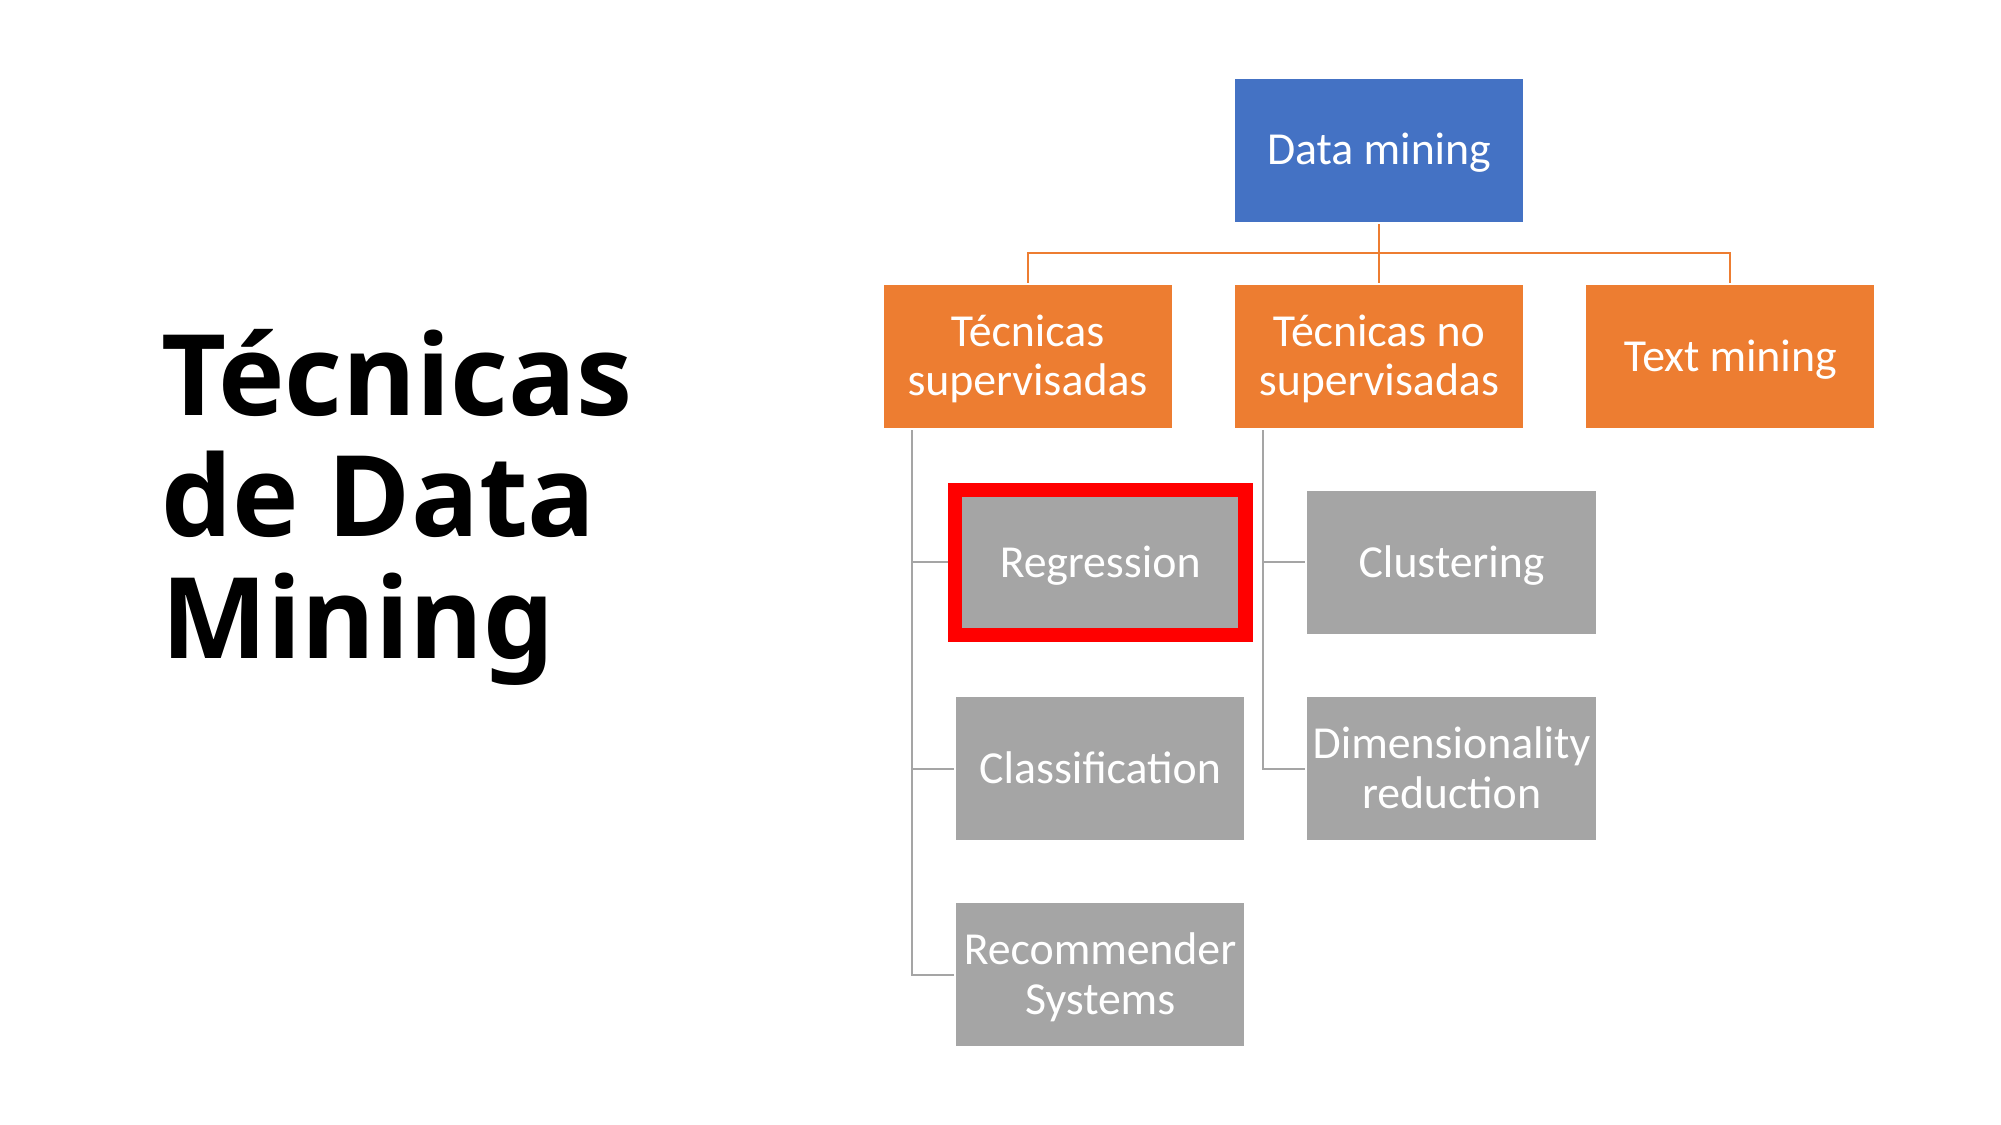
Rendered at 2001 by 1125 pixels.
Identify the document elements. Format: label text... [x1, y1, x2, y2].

text_box Técnicas de Data Mining [145, 104, 759, 690]
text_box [847, 77, 1911, 1048]
